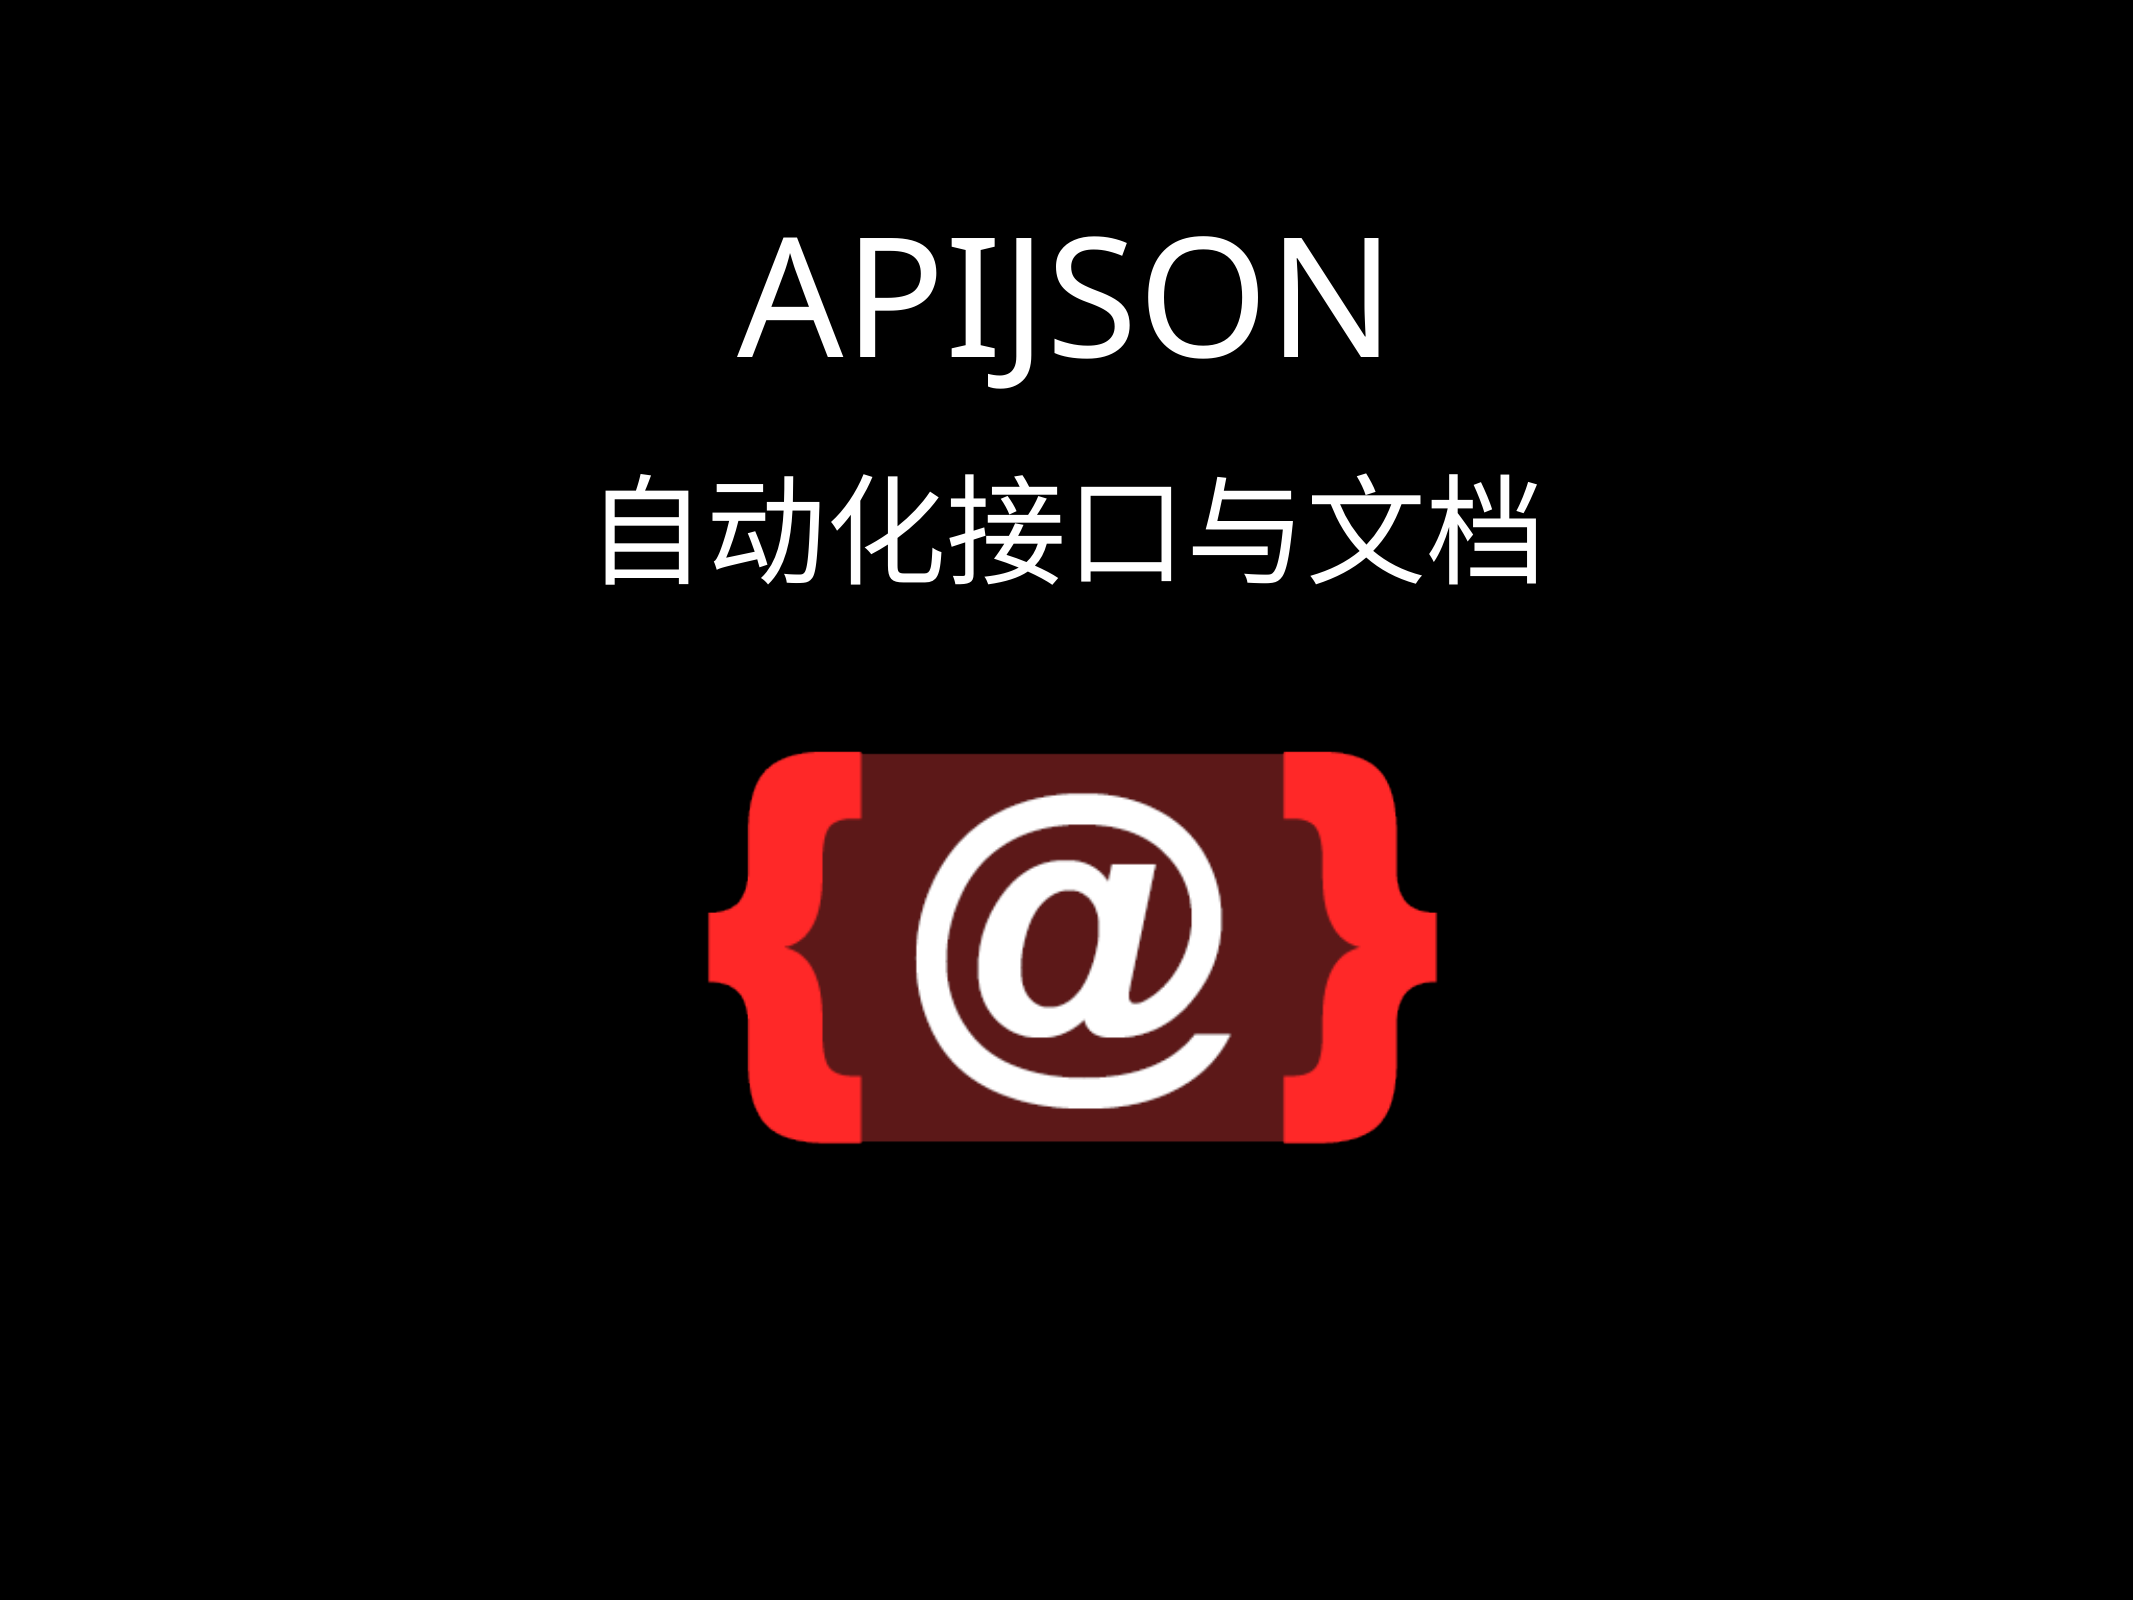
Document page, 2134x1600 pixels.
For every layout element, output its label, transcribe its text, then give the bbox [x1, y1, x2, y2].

picture [649, 679, 1484, 1226]
title APIJSON [207, 149, 1926, 400]
subtitle 自动化接口与文档 [207, 446, 1926, 633]
